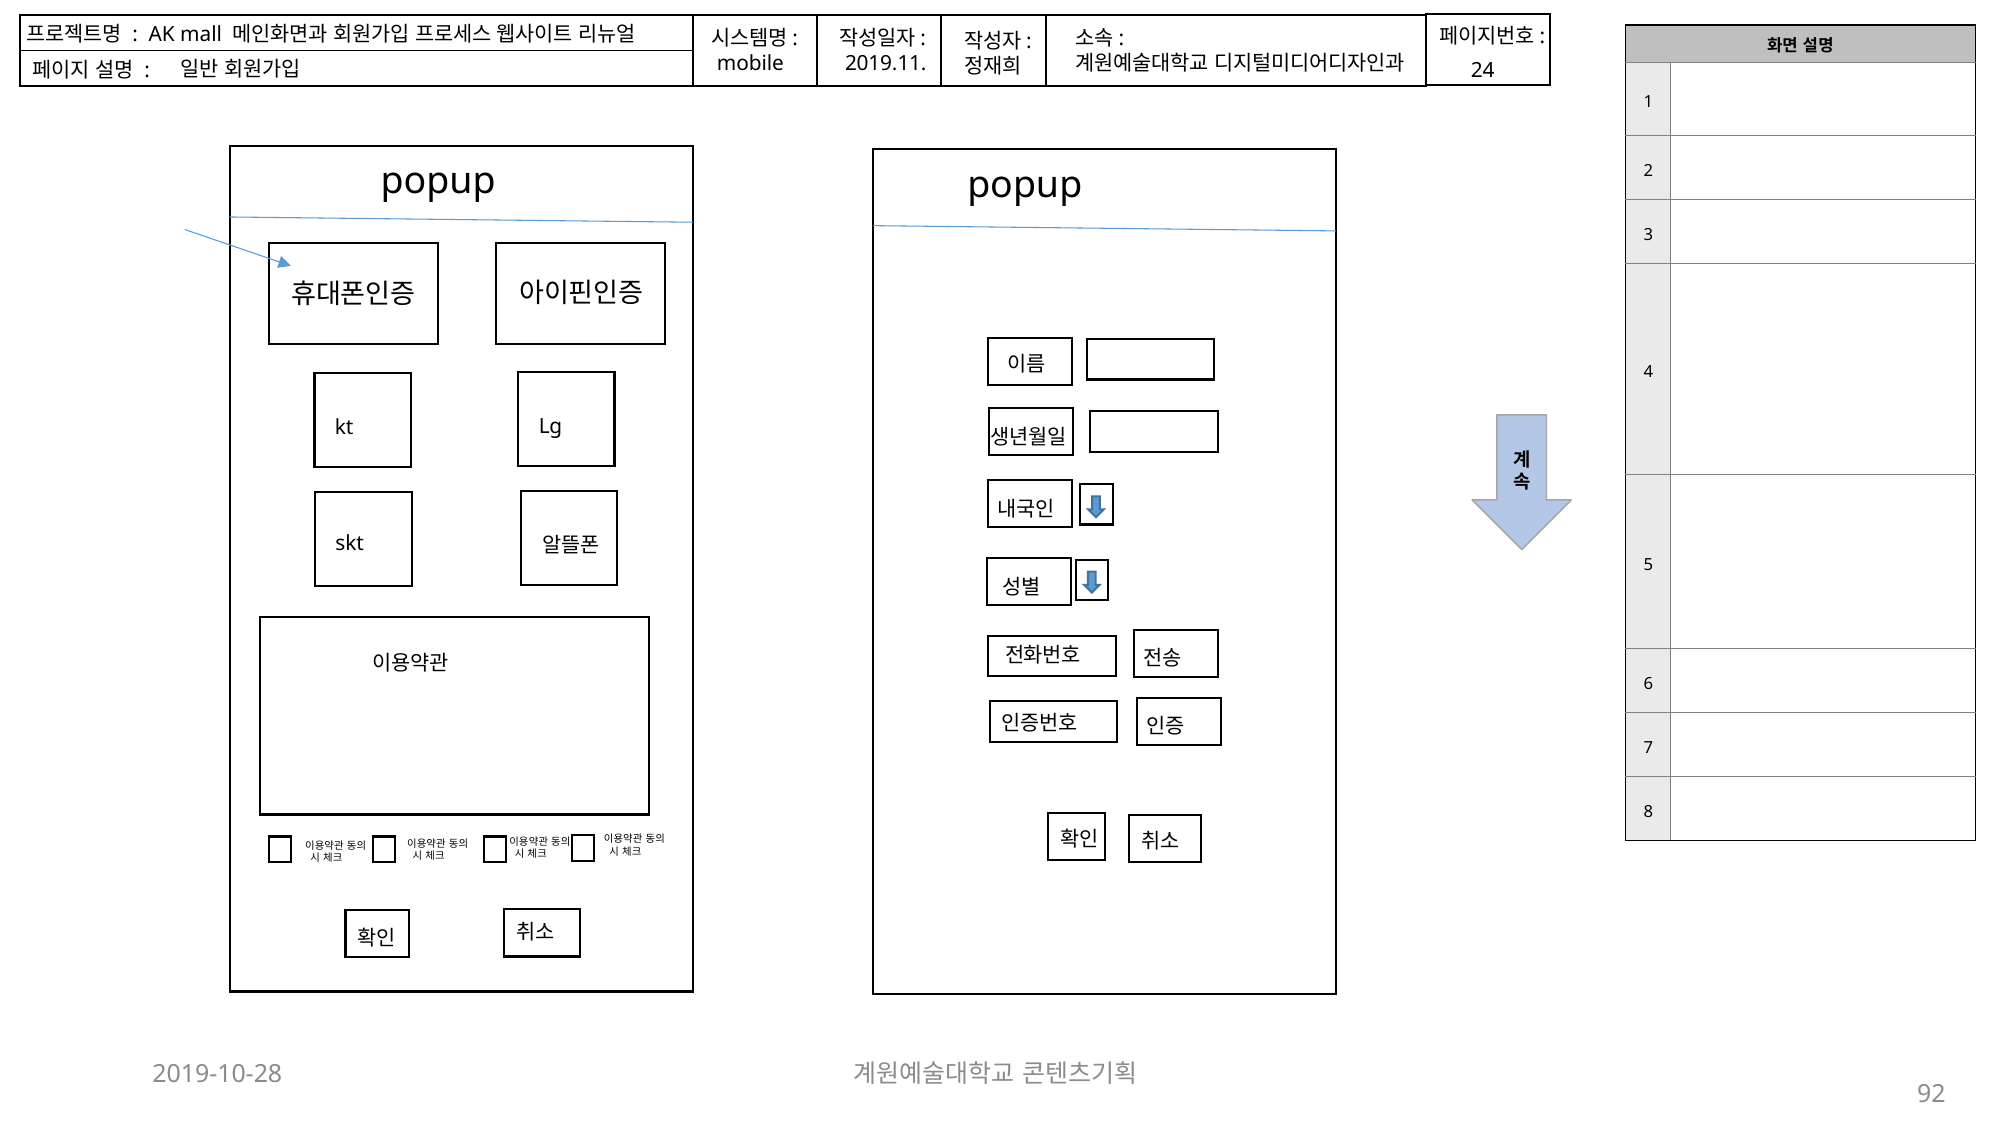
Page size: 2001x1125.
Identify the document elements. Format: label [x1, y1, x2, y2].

slide_number [1510, 1064, 1961, 1125]
text_box [872, 148, 1337, 995]
table_header [1626, 26, 1975, 62]
table_cell [1671, 777, 1975, 840]
text_box [184, 145, 694, 993]
table_cell [1626, 264, 1670, 474]
table_cell [1671, 713, 1975, 776]
slide_number [137, 1042, 588, 1103]
table_cell [1626, 475, 1670, 648]
table_cell [1671, 264, 1975, 474]
text_box [19, 13, 1557, 90]
text_box [1472, 414, 1572, 550]
table_cell [1671, 63, 1975, 135]
table_cell [1671, 136, 1975, 199]
table_cell [1671, 200, 1975, 263]
table_cell [1626, 777, 1670, 840]
table_cell [1671, 475, 1975, 648]
table_cell [1626, 649, 1670, 712]
table_cell [1626, 713, 1670, 776]
table_cell [1626, 136, 1670, 199]
table_cell [1626, 63, 1670, 135]
footer [662, 1042, 1338, 1103]
table_cell [1671, 649, 1975, 712]
table_cell [1626, 200, 1670, 263]
